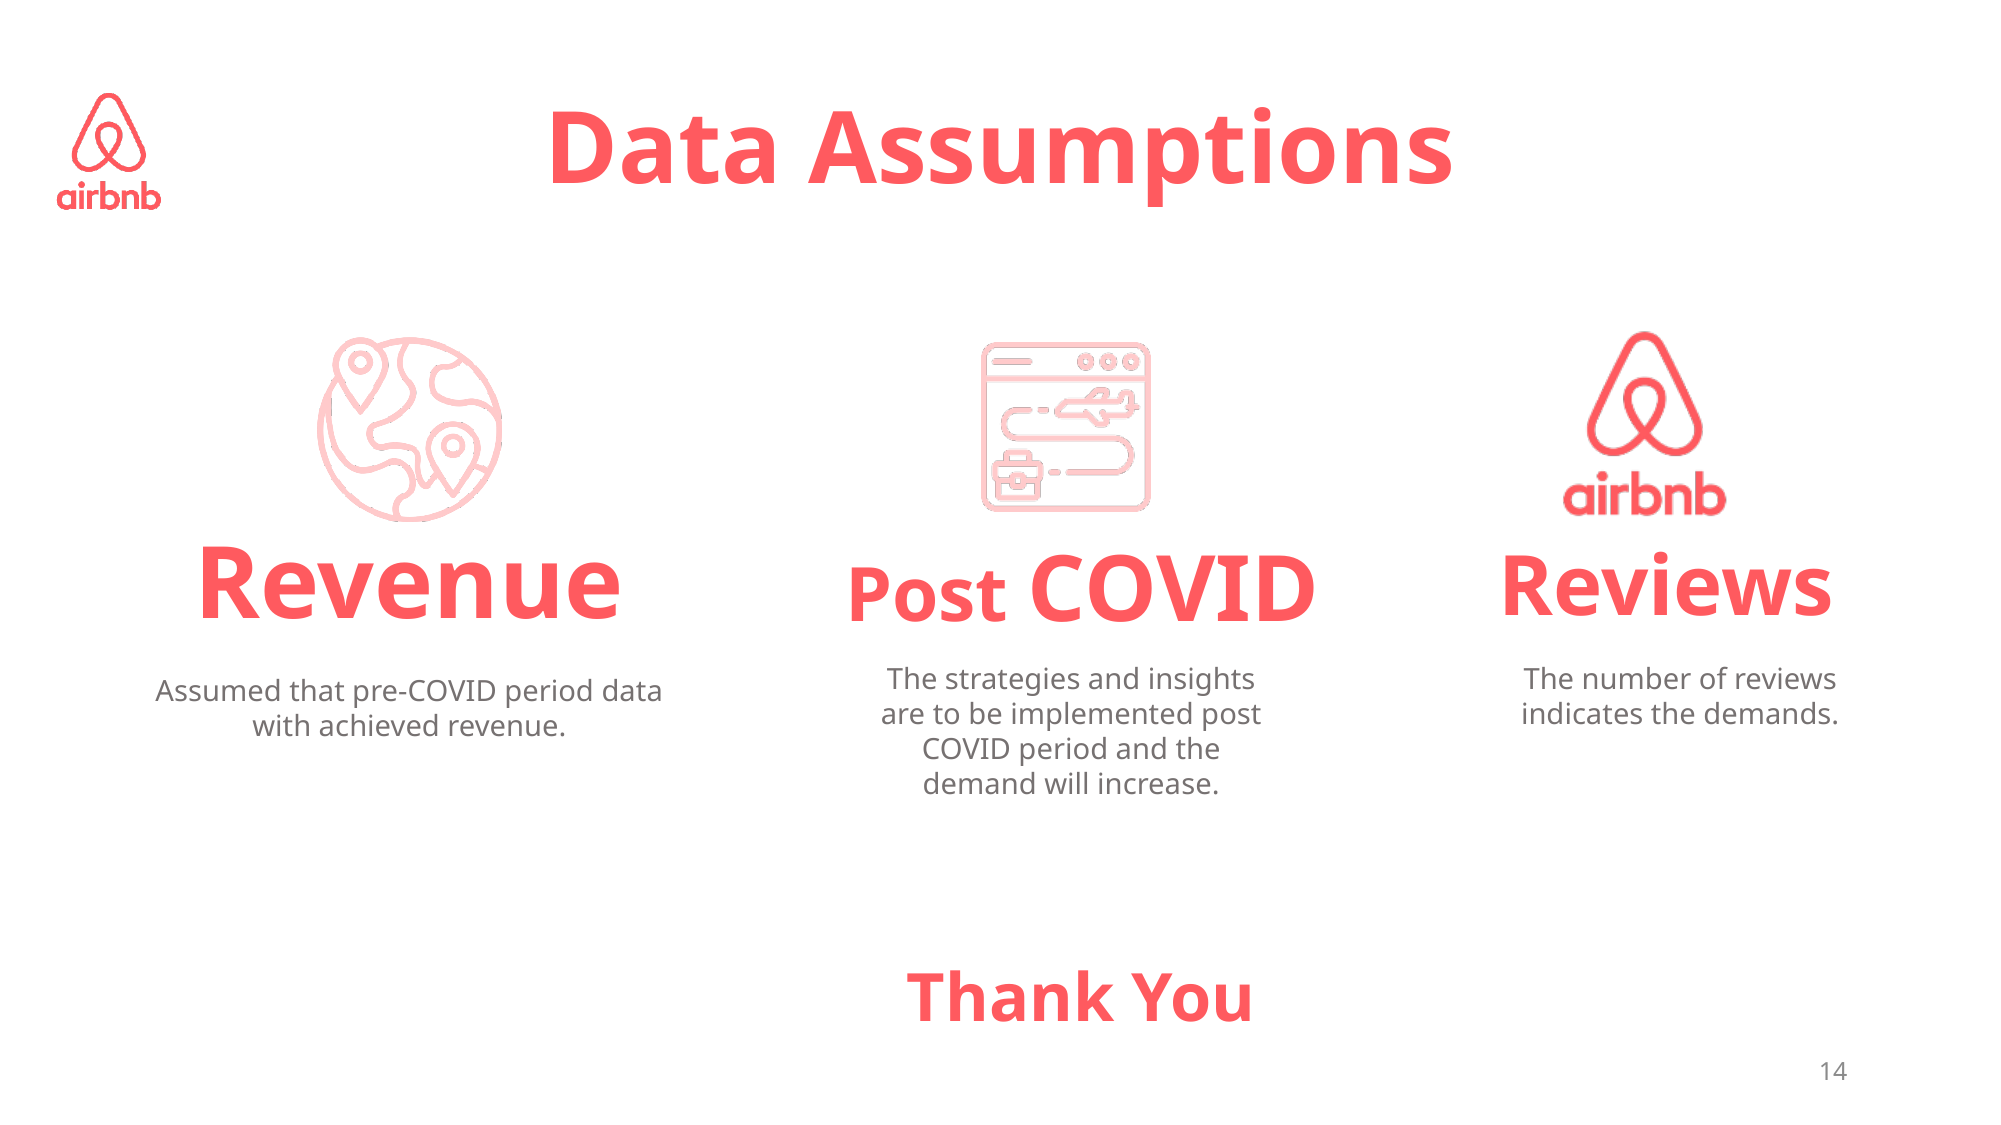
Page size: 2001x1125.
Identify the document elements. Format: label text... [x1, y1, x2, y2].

picture [53, 91, 162, 211]
text_box Reviews [1470, 524, 1863, 640]
text_box Revenue [179, 511, 639, 647]
slide_number 14 [1412, 1042, 1863, 1103]
text_box Post COVID [802, 522, 1363, 648]
text_box The strategies and insights are to be implemented post COVID period and the demand will increase. [848, 652, 1294, 808]
text_box Thank You [848, 938, 1314, 1061]
picture [317, 337, 502, 522]
text_box Assumed that pre-COVID period data with achieved revenue. [136, 665, 682, 750]
picture [981, 342, 1151, 512]
picture [1559, 330, 1729, 518]
text_box The number of reviews indicates the demands. [1497, 652, 1863, 738]
title Data Assumptions [162, 89, 1838, 213]
